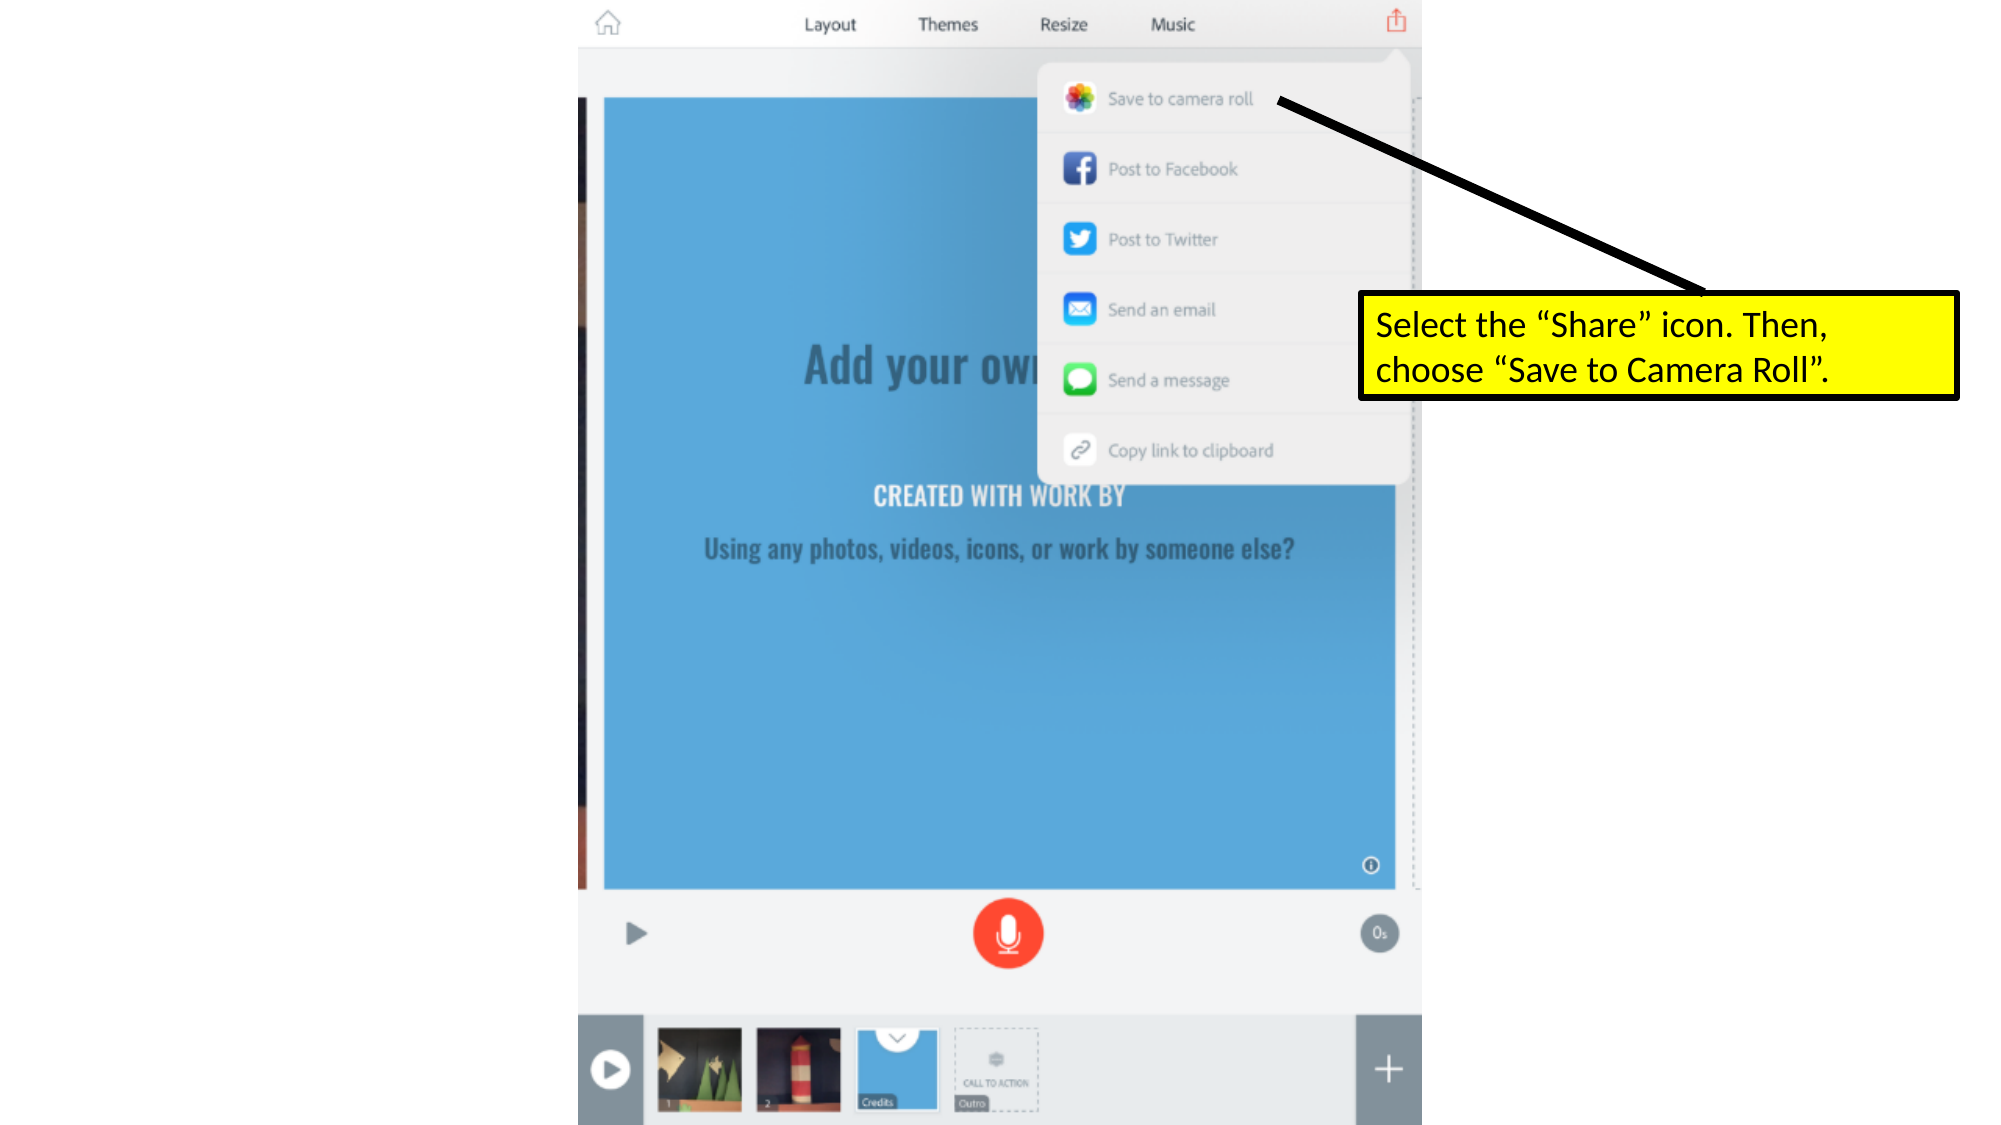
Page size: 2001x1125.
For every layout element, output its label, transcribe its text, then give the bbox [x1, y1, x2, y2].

picture [578, 0, 1422, 1125]
text_box Select the “Share” icon. Then, choose “Save to Camera Roll”. [1422, 292, 1958, 398]
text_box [1278, 99, 1704, 293]
